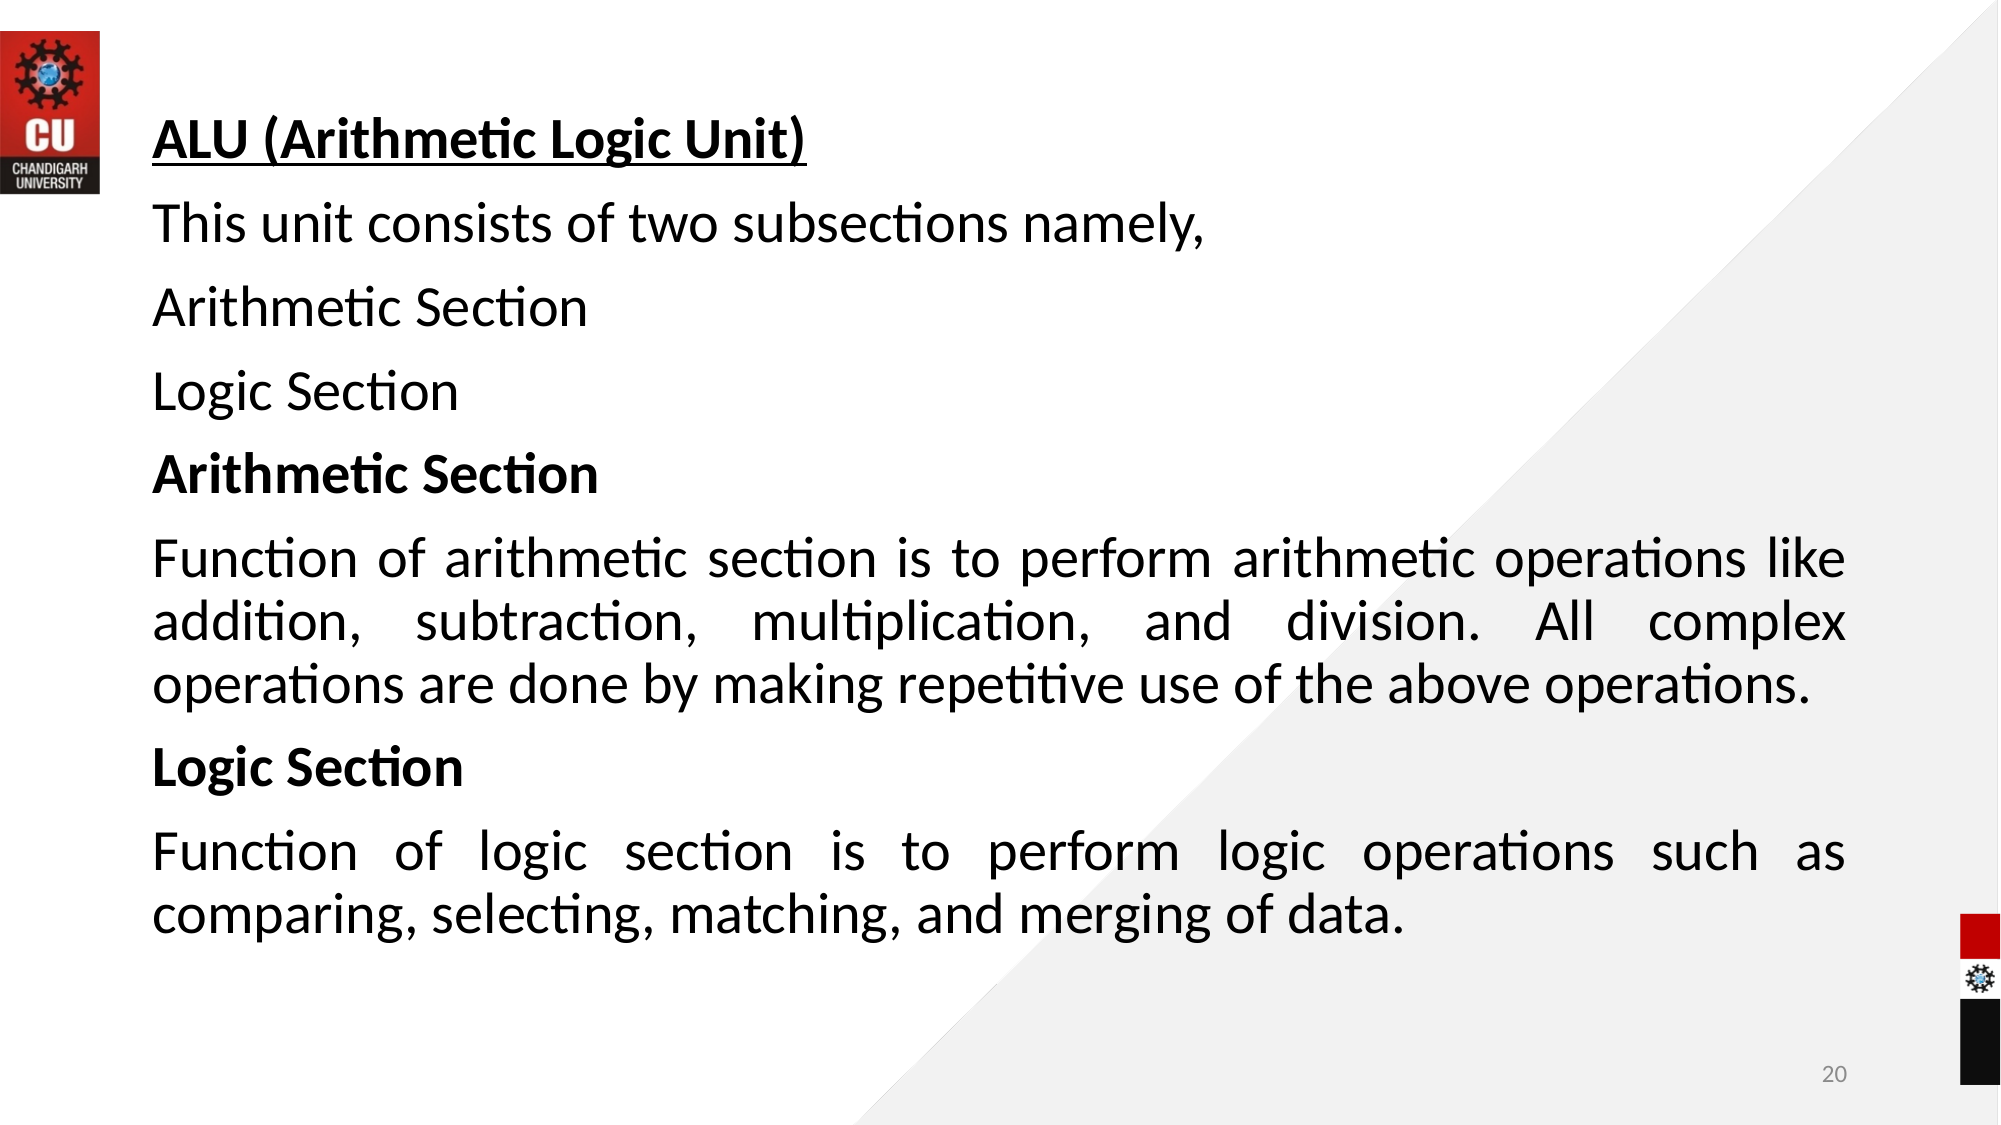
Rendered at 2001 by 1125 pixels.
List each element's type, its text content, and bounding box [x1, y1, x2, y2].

slide_number 20 [1412, 1042, 1863, 1103]
list ALU (Arithmetic Logic Unit) This unit consists of two subsections namely, Arithmetic Section Logic Section Arithmetic Section Function of arithmetic section is to perform arithmetic operations like addition, subtraction, multiplication, and division. All complex operations are done by making repetitive use of the above operations. Logic Section Function of logic section is to perform logic operations such as comparing, selecting, matching, and merging of data. [137, 101, 1863, 1014]
picture [0, 0, 2001, 1125]
